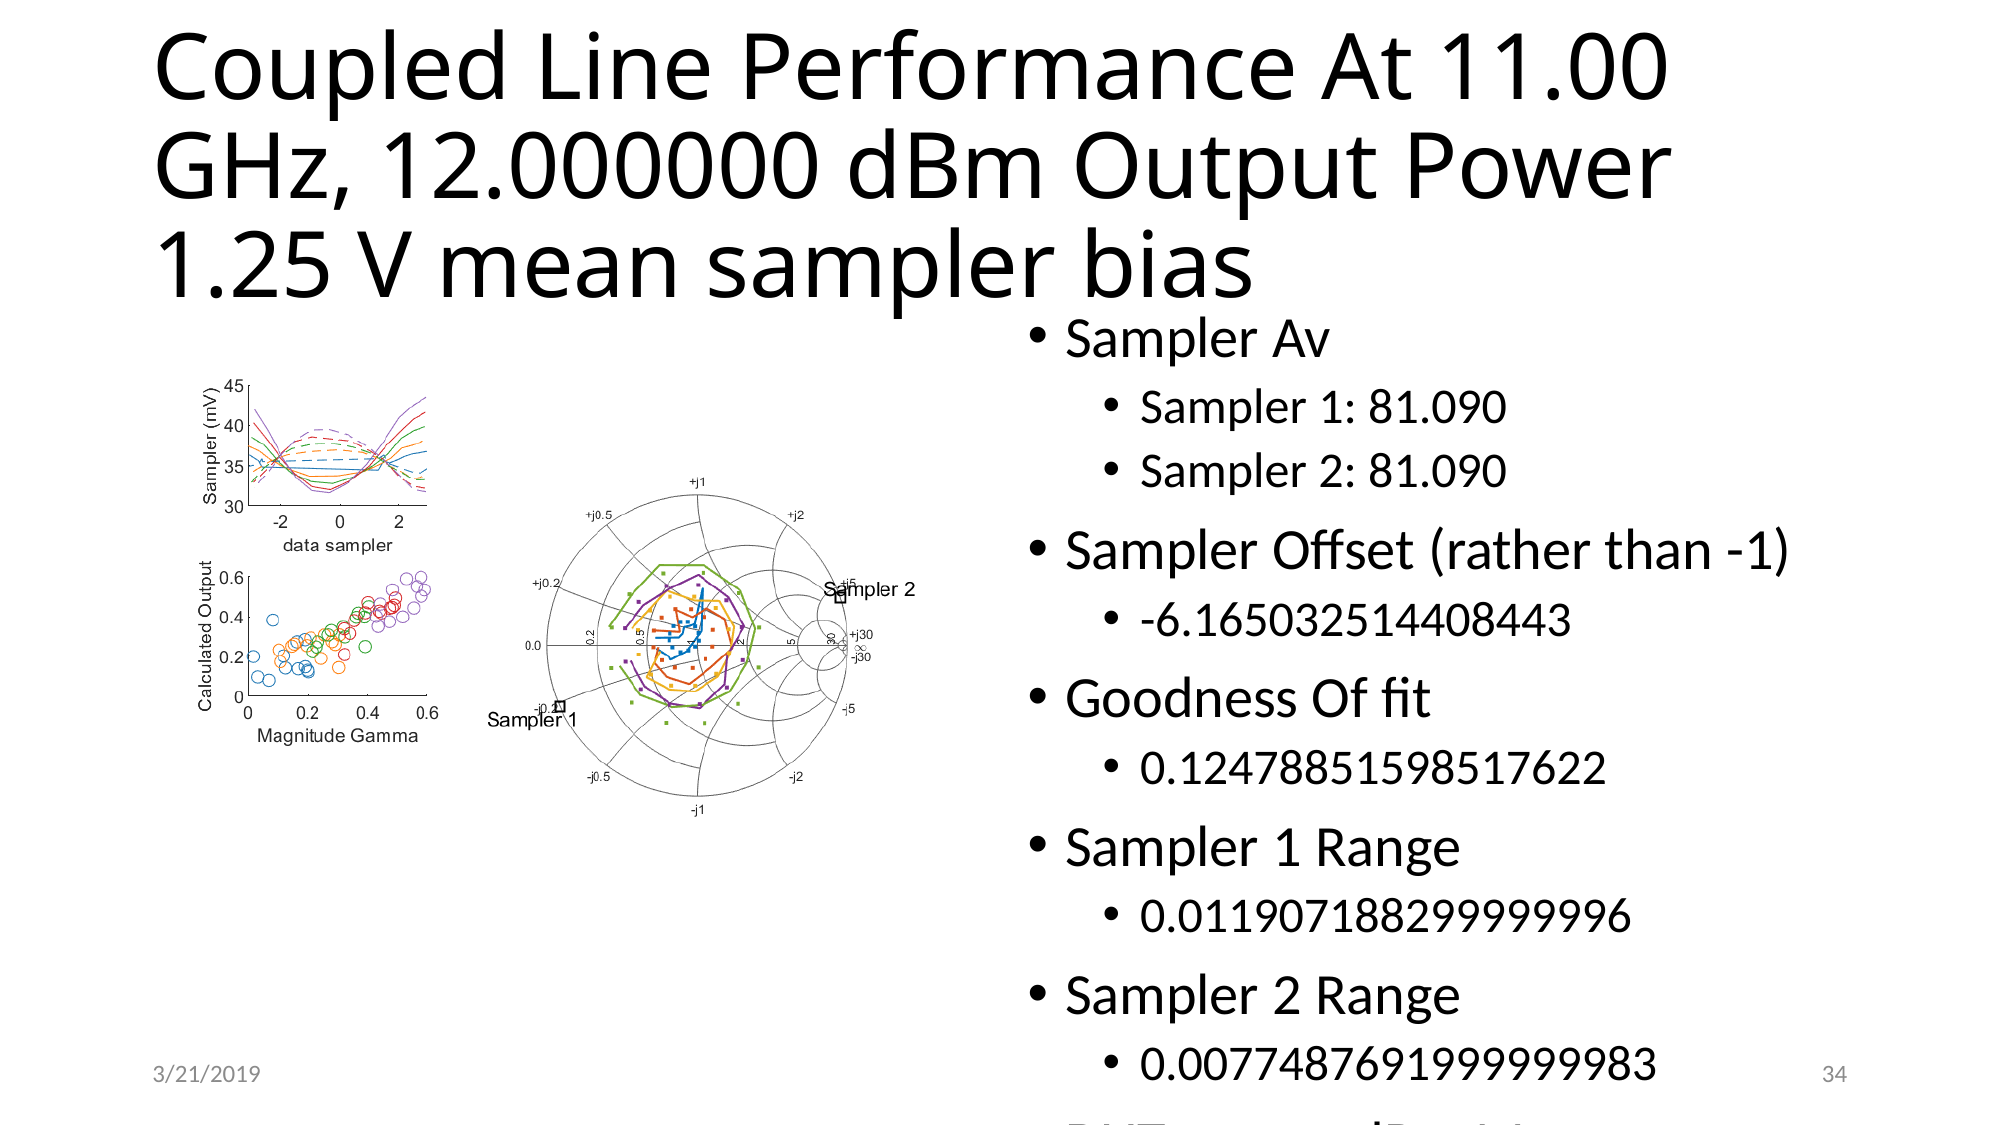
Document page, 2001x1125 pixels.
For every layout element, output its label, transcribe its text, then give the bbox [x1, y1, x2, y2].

list Sampler Av Sampler 1: 81.090 Sampler 2: 81.090 Sampler Offset (rather than -1) -6.165032514408443 Goodness Of fit 0.12478851598517622 Sampler 1 Range 0.011907188299999996 Sampler 2 Range 0.0077487691999999983 DUT output dBm Mean 11.992998894402925 DUT input dBm Mean 12.428040351729027 RMS Error 0.078944446942621066 [1012, 299, 1863, 1014]
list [137, 337, 988, 975]
footer [662, 1042, 1338, 1103]
title Coupled Line Performance At 11.00 GHz, 12.000000 dBm Output Power 1.25 V mean sampler bias [137, 59, 1863, 278]
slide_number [137, 1042, 588, 1103]
slide_number ‹#› [1412, 1042, 1863, 1103]
